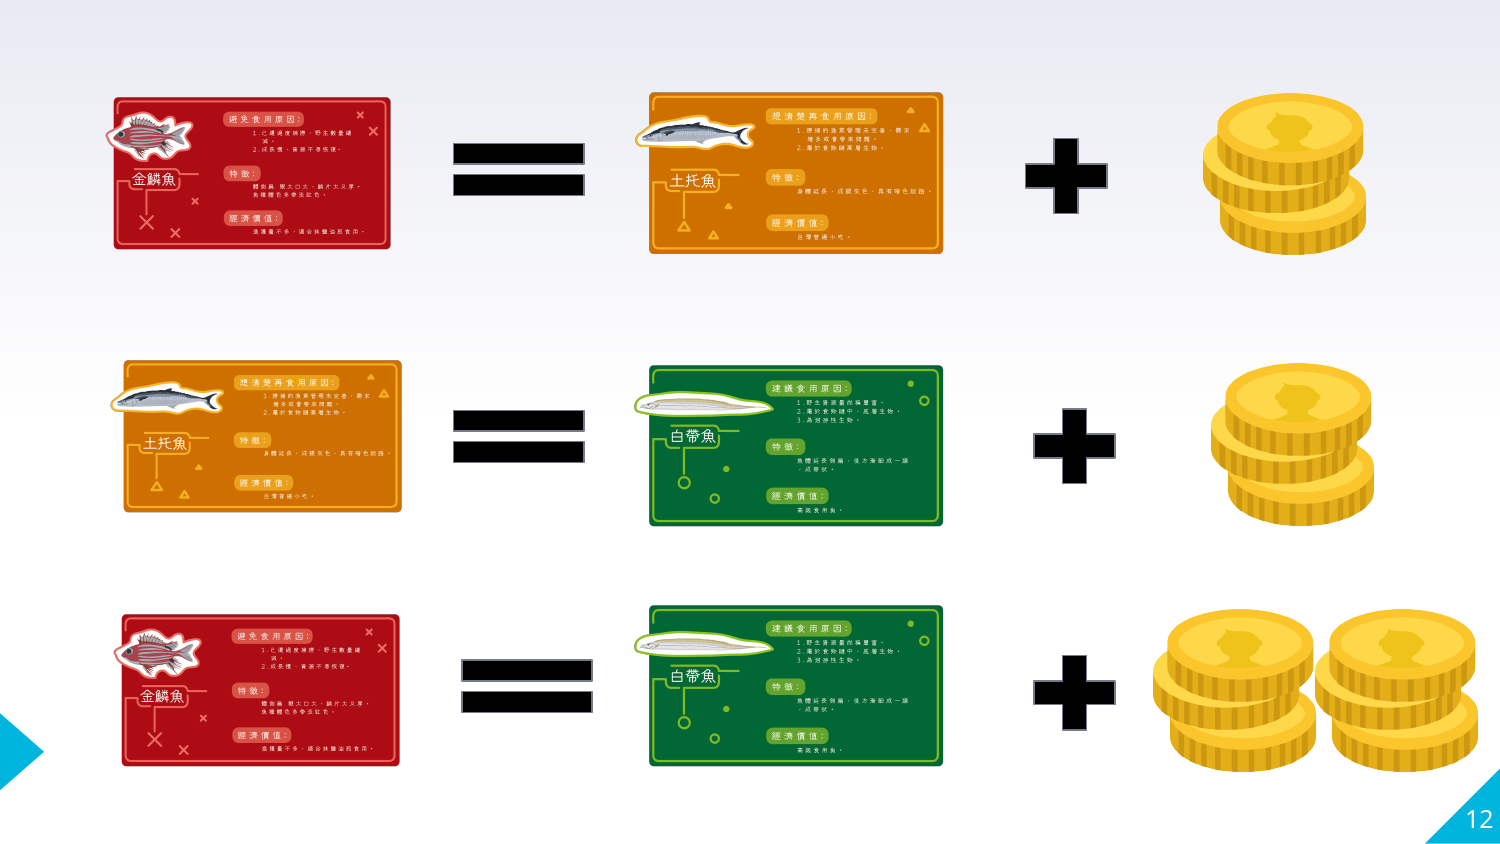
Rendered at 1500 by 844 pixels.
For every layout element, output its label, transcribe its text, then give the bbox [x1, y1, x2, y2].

text_box [453, 143, 584, 165]
picture [73, 46, 431, 302]
picture [1153, 609, 1478, 773]
text_box [461, 660, 593, 682]
text_box [453, 410, 584, 432]
text_box [1025, 138, 1107, 214]
text_box [1033, 655, 1116, 731]
picture [1211, 363, 1374, 526]
text_box [453, 441, 584, 463]
slide_number 12 [1418, 760, 1494, 838]
picture [607, 38, 985, 822]
text_box [461, 691, 593, 713]
picture [82, 308, 441, 819]
text_box [1033, 408, 1116, 484]
picture [1203, 92, 1366, 256]
text_box [453, 174, 584, 196]
